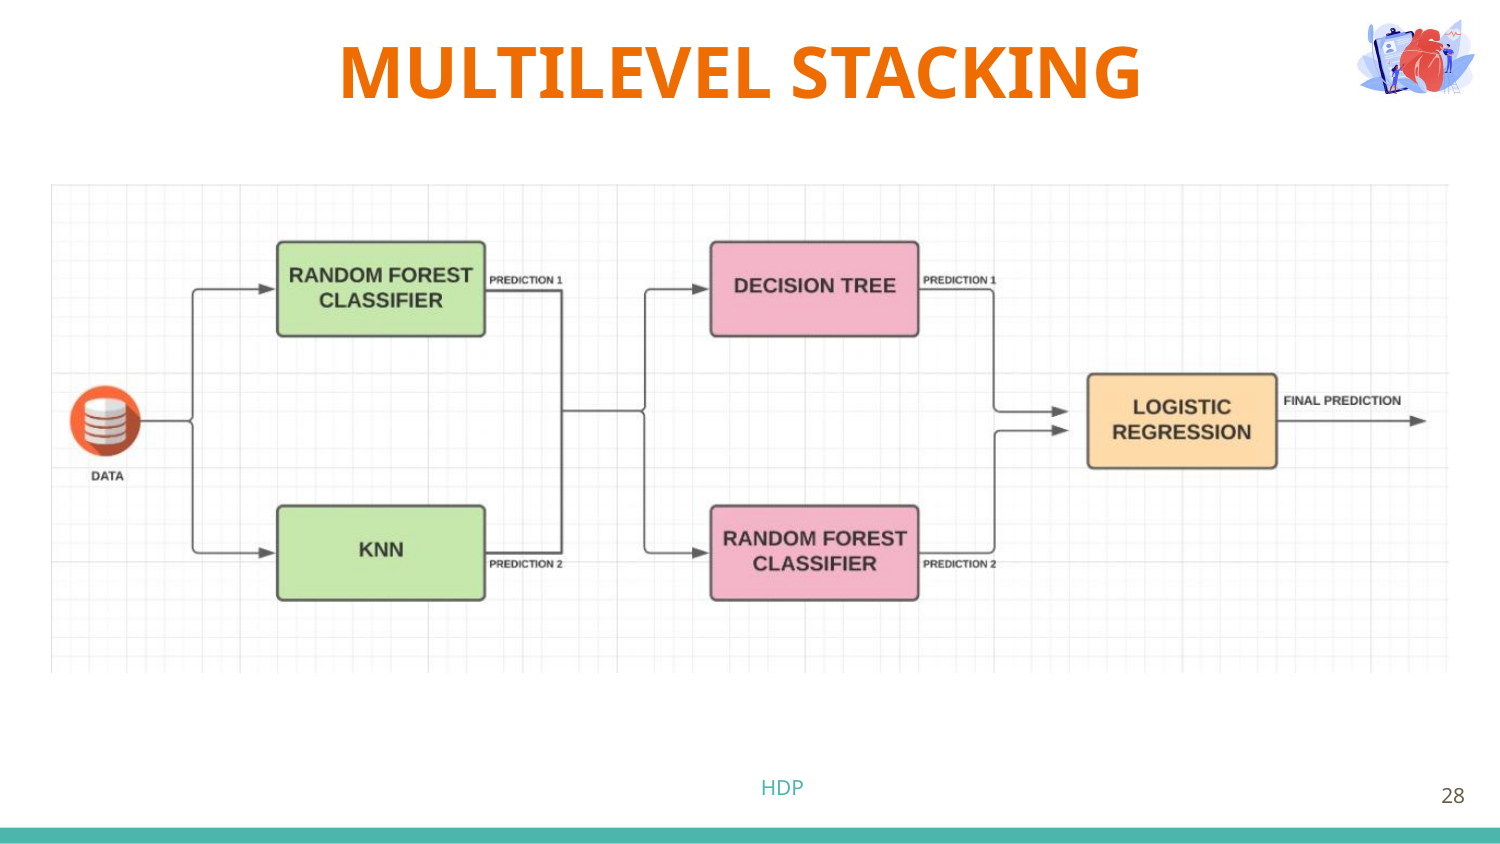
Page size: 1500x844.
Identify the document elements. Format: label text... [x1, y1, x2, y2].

text_box HDP [536, 761, 1029, 812]
title MULTILEVEL STACKING [51, 12, 1449, 129]
picture [1352, 15, 1481, 101]
picture [50, 184, 1450, 673]
slide_number 28 [1389, 764, 1480, 830]
